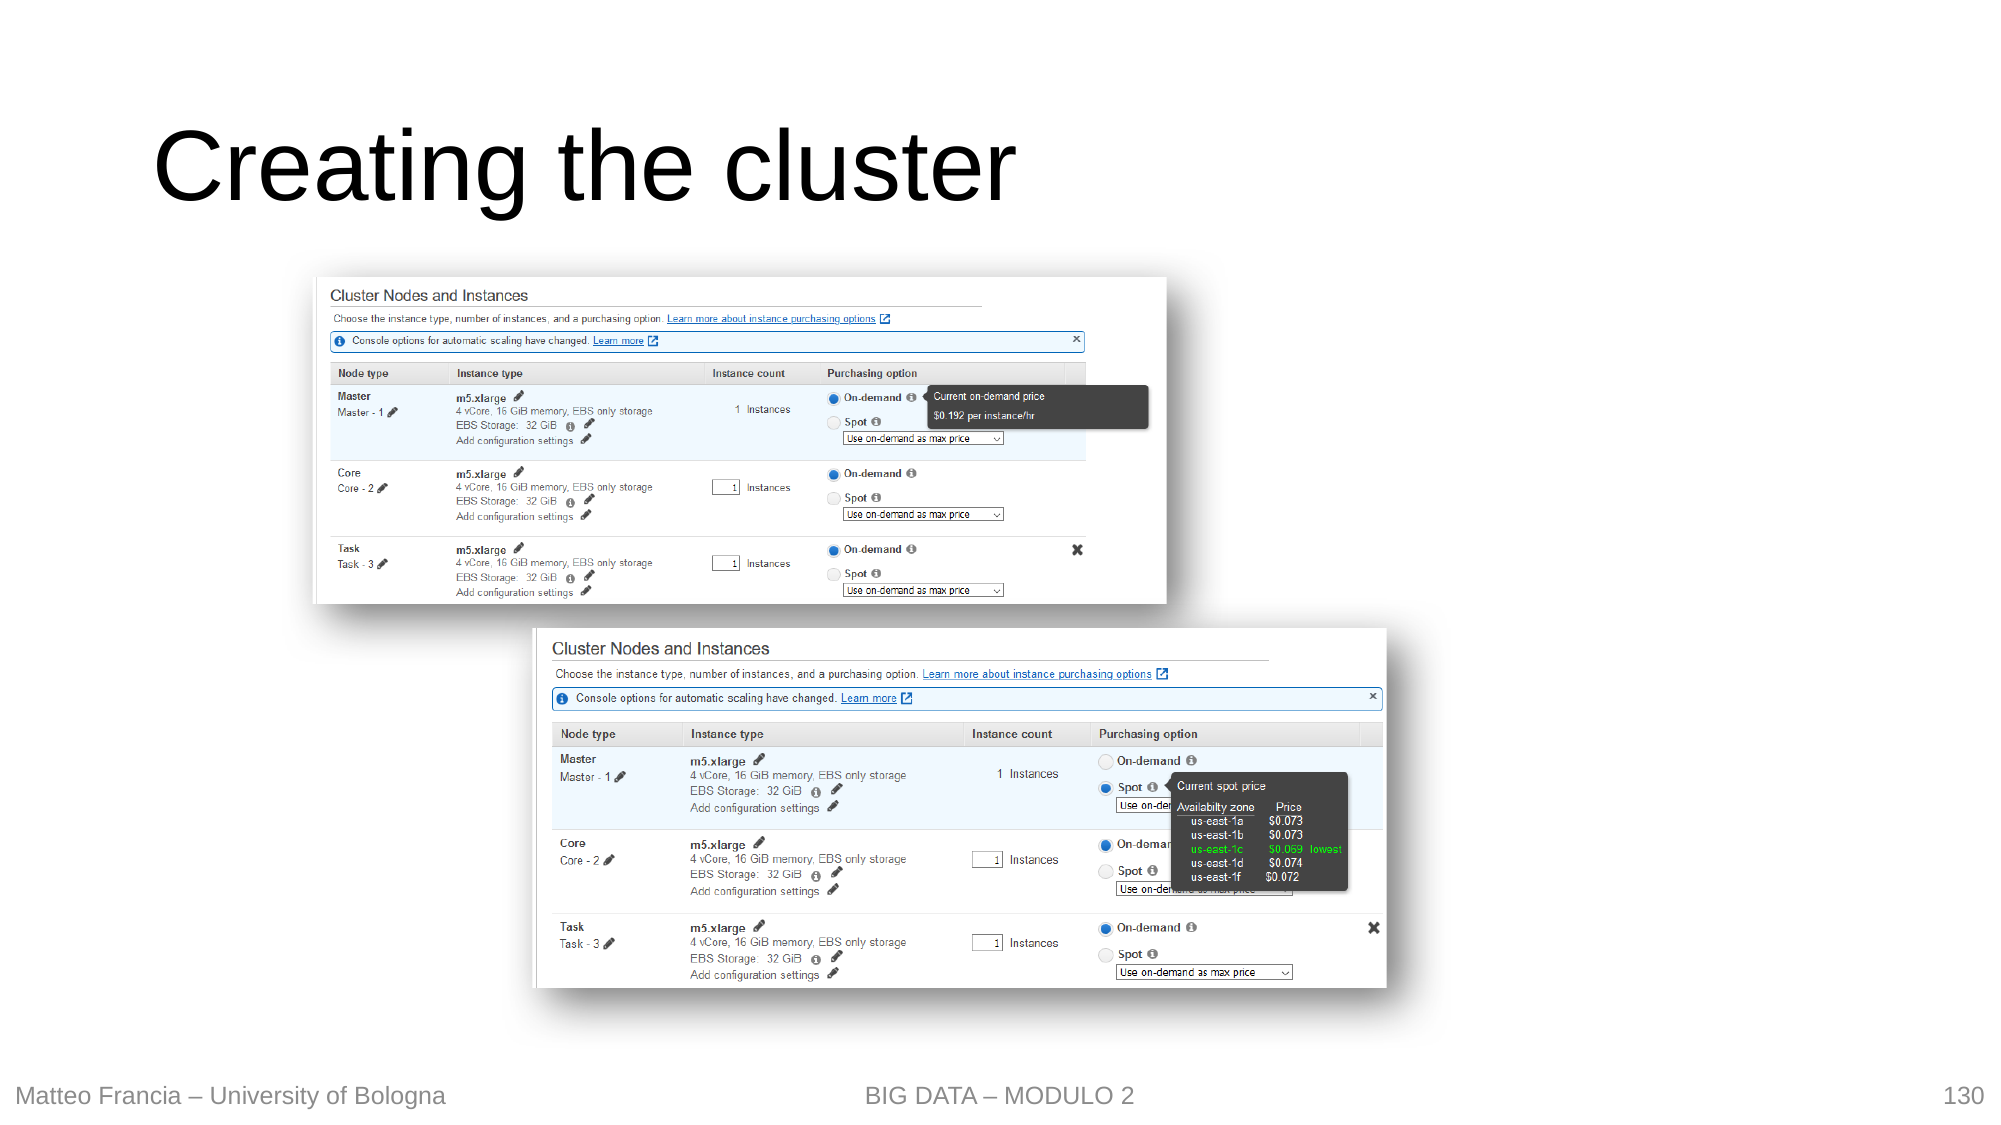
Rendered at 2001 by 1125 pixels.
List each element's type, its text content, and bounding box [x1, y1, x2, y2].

slide_number 130 [1550, 1065, 2000, 1125]
picture [532, 628, 1387, 988]
title Creating the cluster [137, 59, 1863, 278]
picture [312, 277, 1167, 604]
footer Matteo Francia – University of Bologna [0, 1065, 466, 1125]
